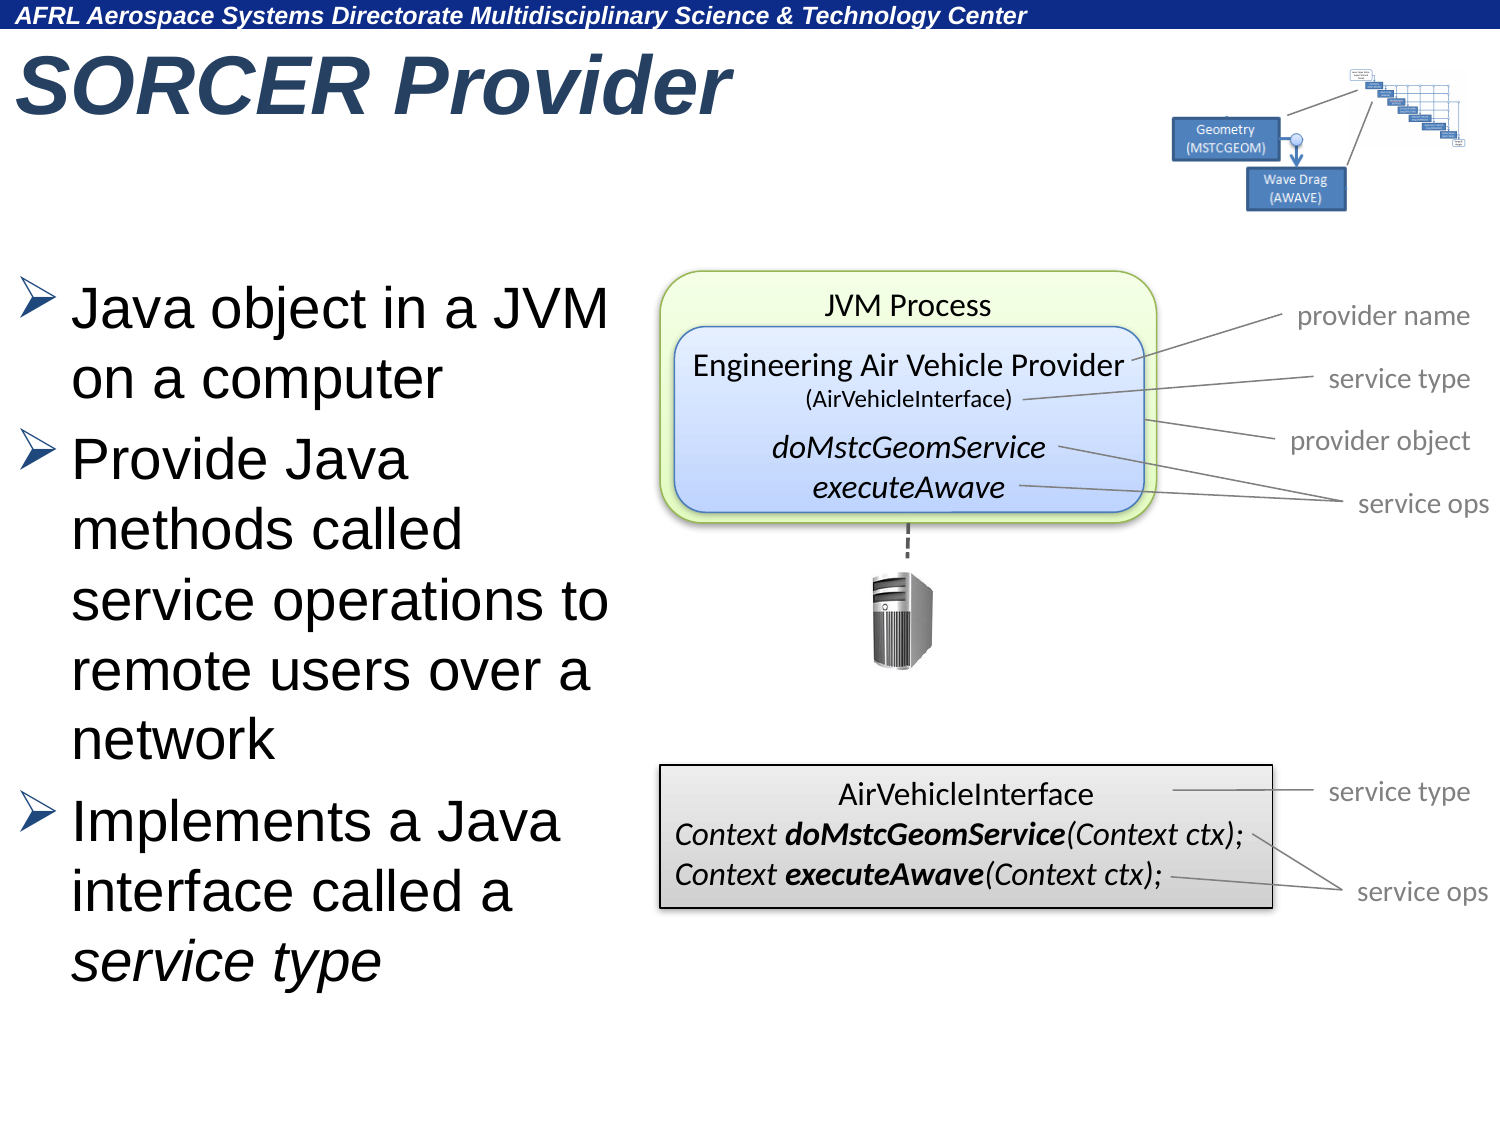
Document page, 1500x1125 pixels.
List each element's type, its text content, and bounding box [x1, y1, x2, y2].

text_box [659, 764, 1500, 916]
list Java object in a JVM on a computer Provide Java methods called service operations to remote users over a network Implements a Java interface called a service type [0, 262, 638, 1005]
title SORCER Provider [0, 0, 1163, 163]
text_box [659, 270, 1500, 683]
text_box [1170, 68, 1467, 215]
